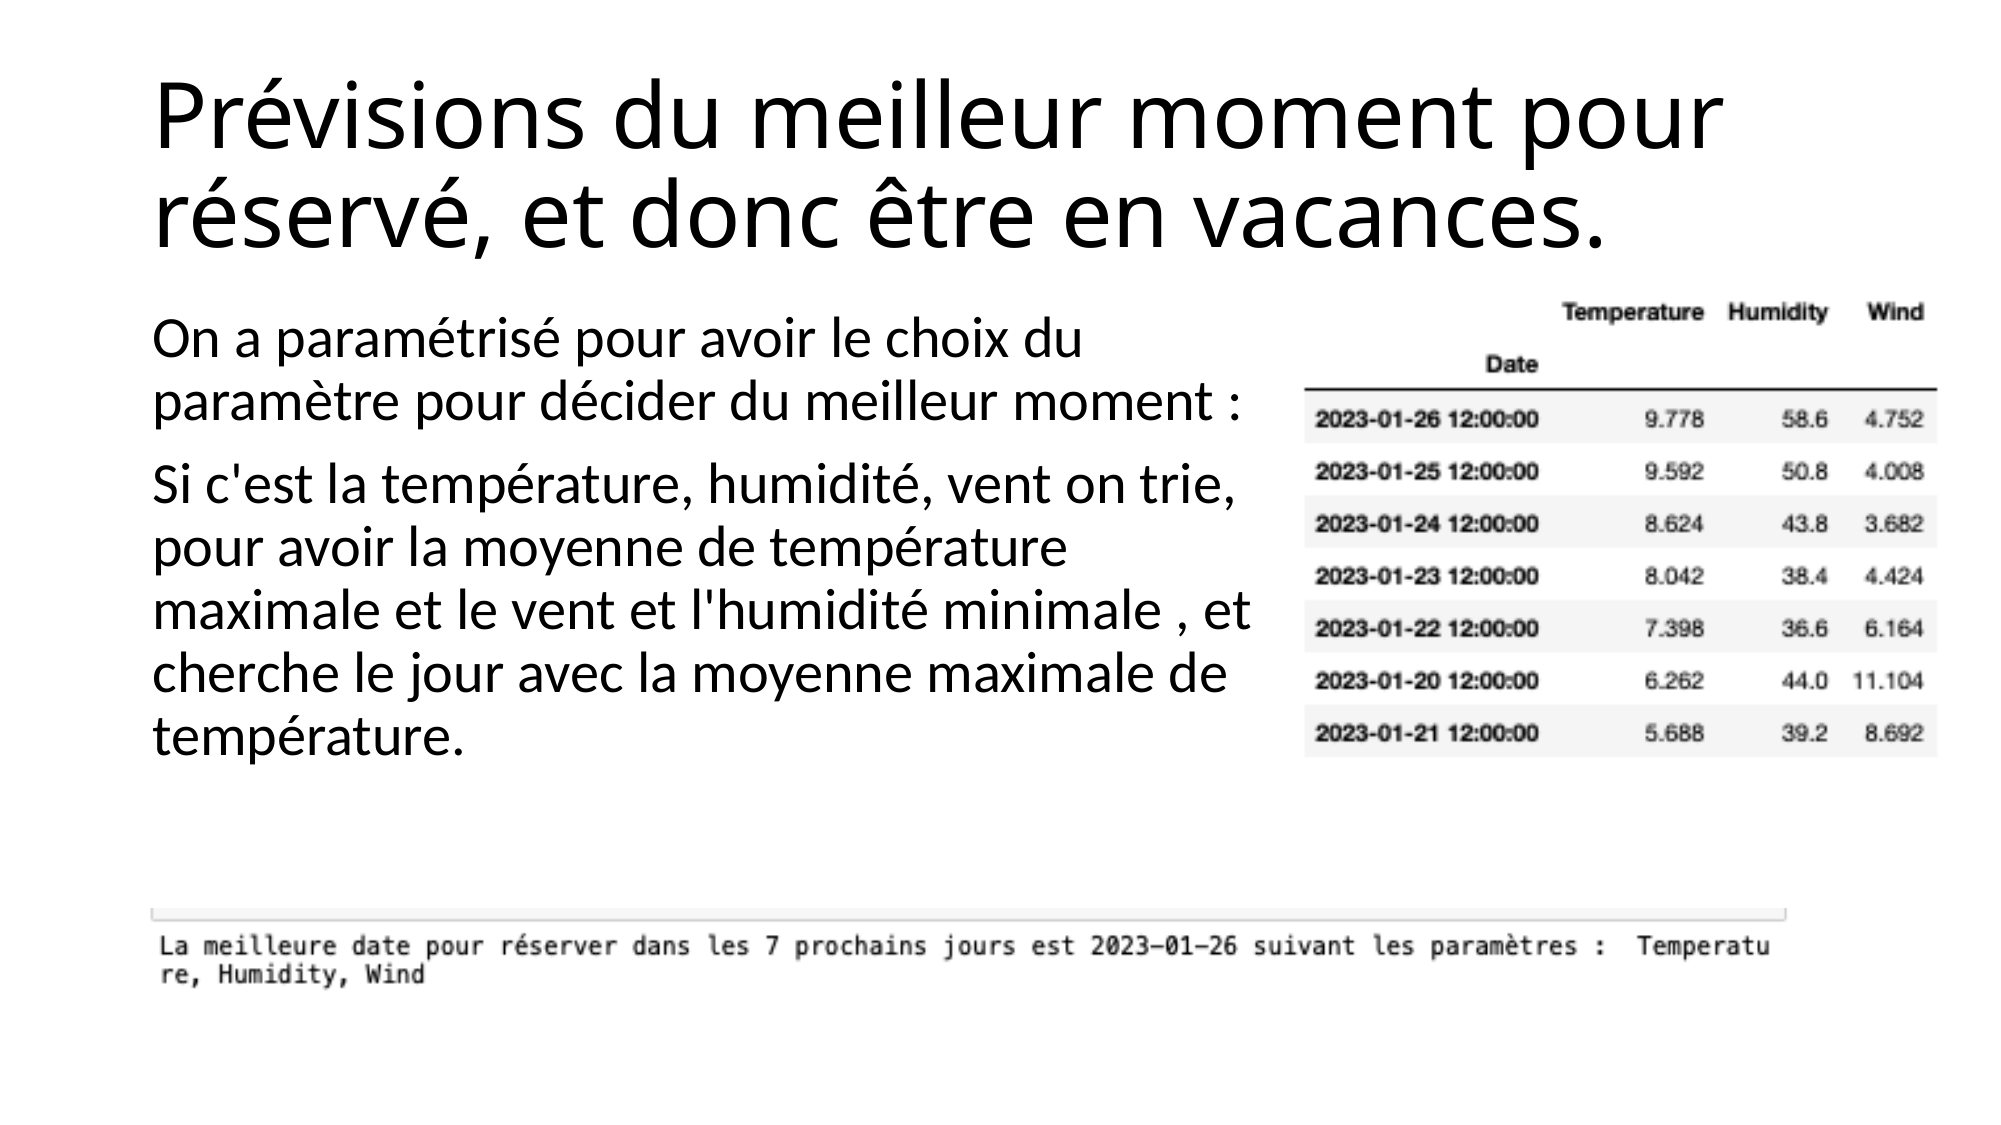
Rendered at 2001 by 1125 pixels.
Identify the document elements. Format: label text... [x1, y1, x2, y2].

title Prévisions du meilleur moment pour réservé, et donc être en vacances. [137, 59, 1863, 278]
list On a paramétrisé pour avoir le choix du paramètre pour décider du meilleur moment : Si c'est la température, humidité, vent on trie, pour avoir la moyenne de température maximale et le vent et l'humidité minimale , et cherche le jour avec la moyenne maximale de température. [137, 299, 1323, 1014]
picture [138, 908, 1794, 1024]
picture [1287, 279, 2000, 784]
